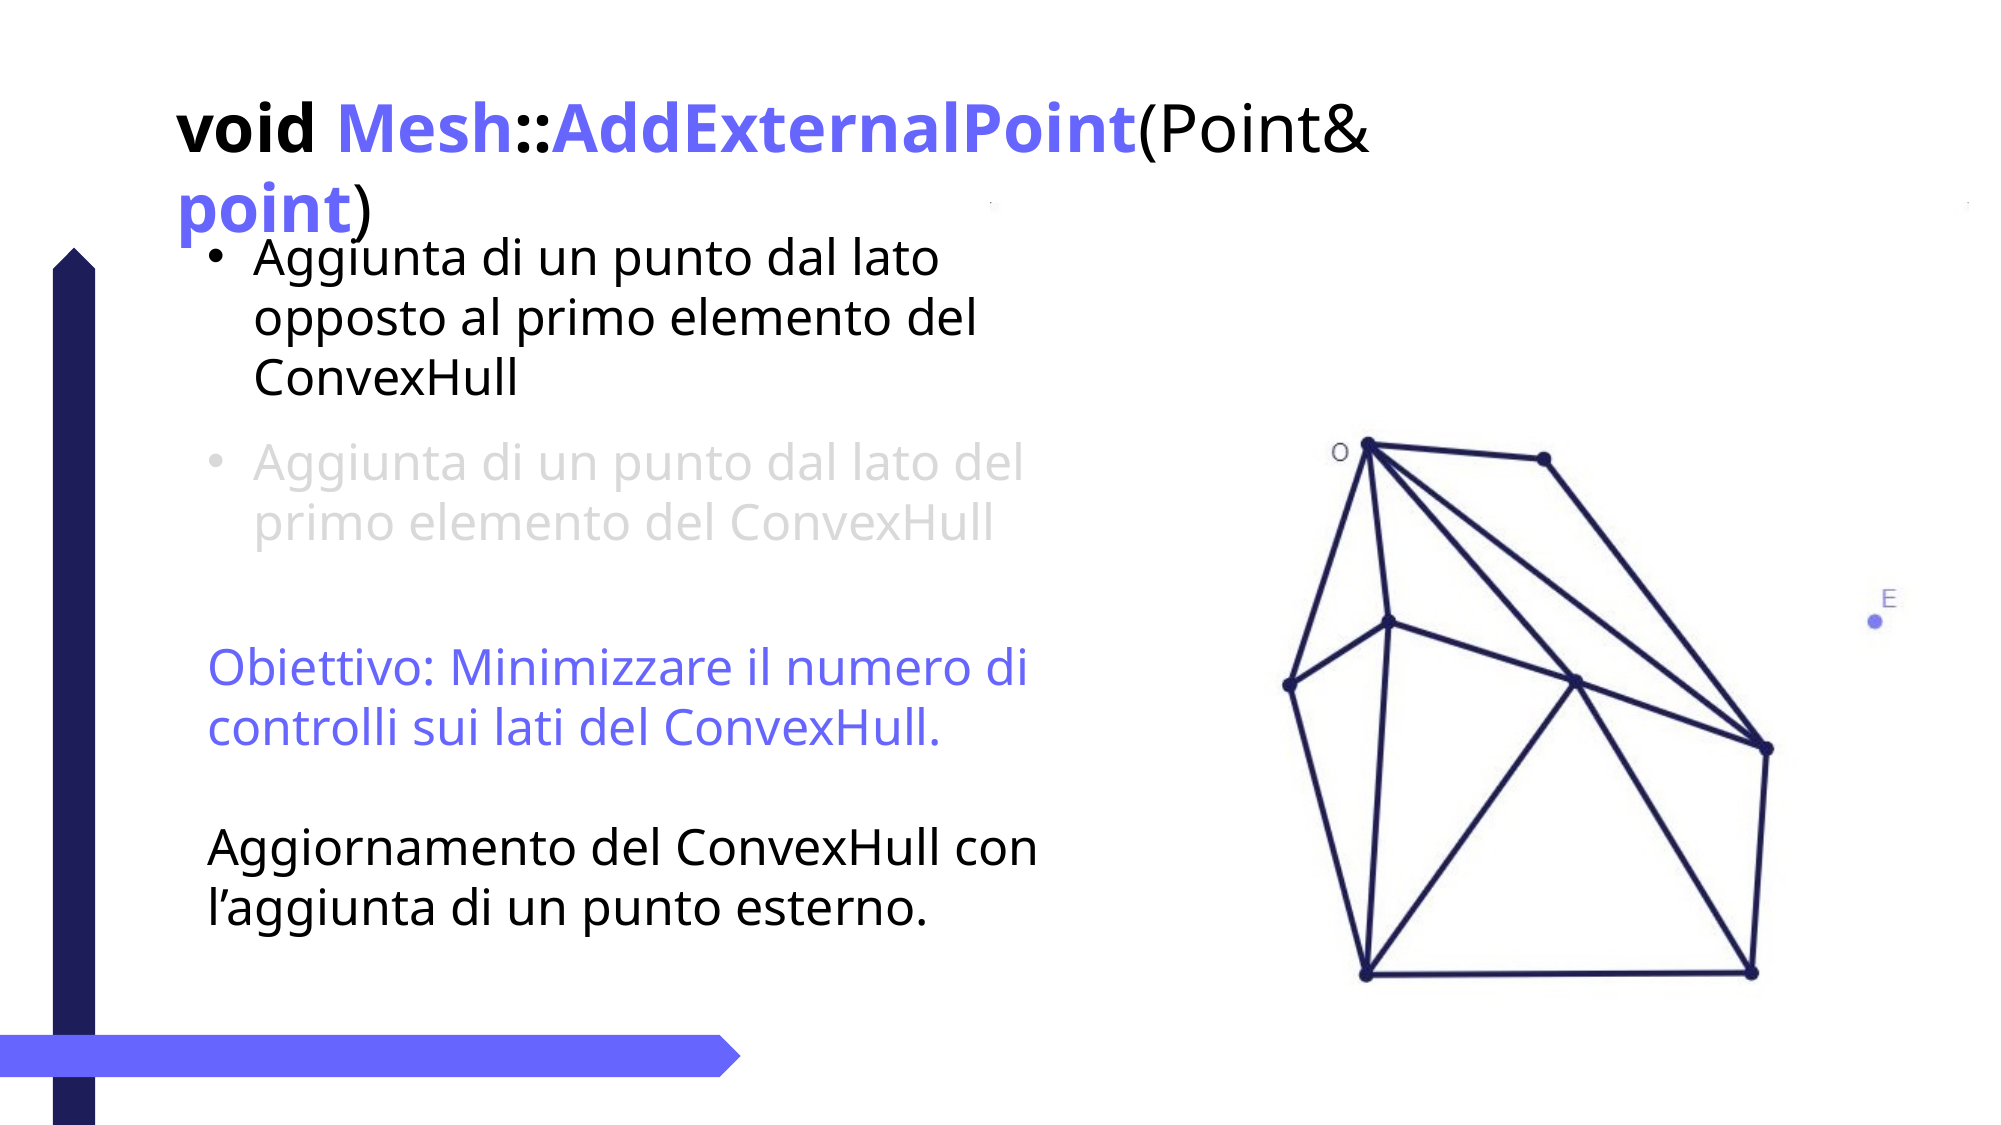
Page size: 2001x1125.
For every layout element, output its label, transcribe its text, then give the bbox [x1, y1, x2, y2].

picture [990, 202, 1969, 1125]
text_box [0, 1033, 743, 1079]
text_box [51, 1079, 97, 1125]
text_box void Mesh::AddExternalPoint(Point& point) [161, 78, 1437, 254]
text_box [51, 246, 97, 1033]
text_box Aggiunta di un punto dal lato opposto al primo elemento del ConvexHull Aggiunta di un punto dal lato del primo elemento del ConvexHull Obiettivo: Minimizzare il numero di controlli sui lati del ConvexHull. Aggiornamento del ConvexHull con l’aggiunta di un punto esterno. [192, 218, 990, 988]
